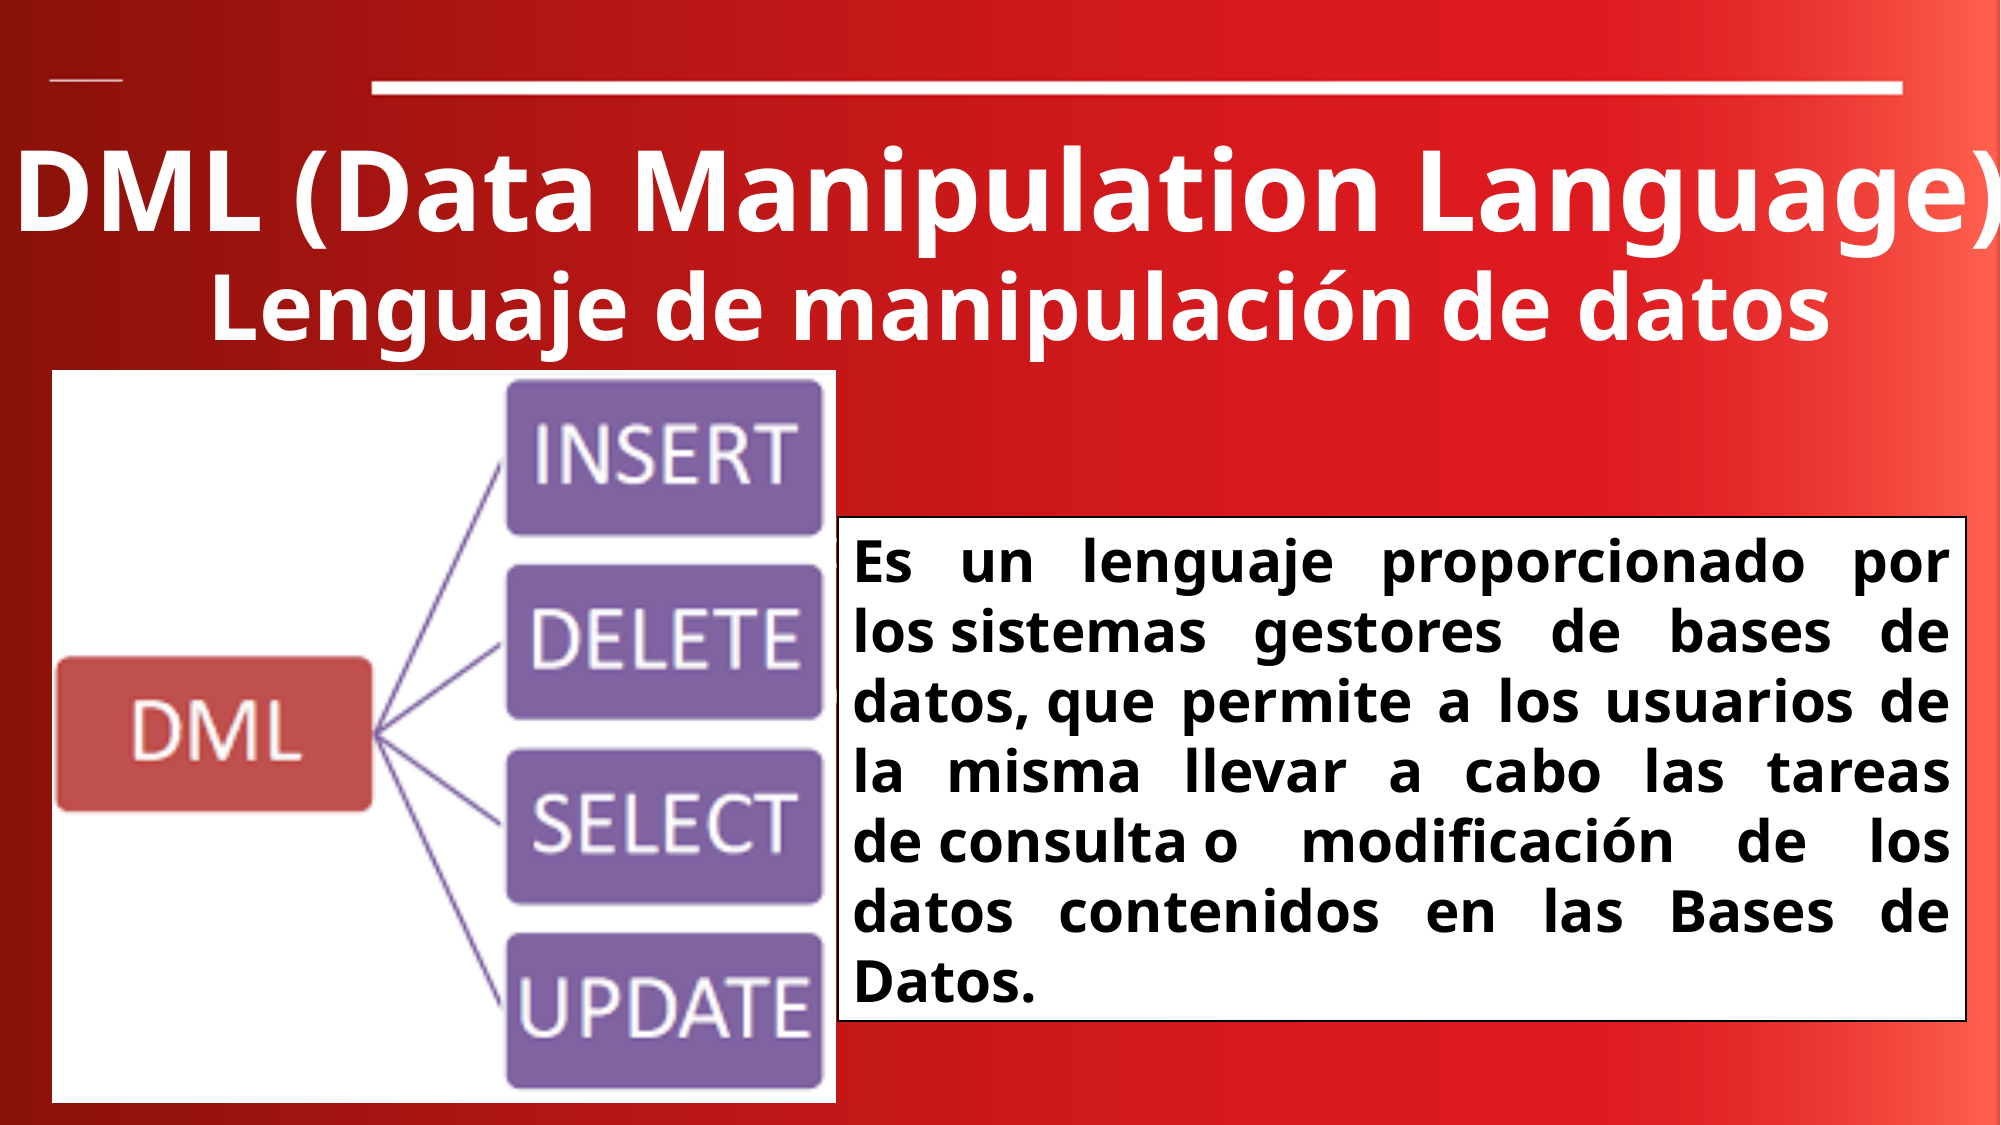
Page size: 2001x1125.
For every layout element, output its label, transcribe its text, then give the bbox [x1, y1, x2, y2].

picture [0, 0, 2001, 1125]
text_box Lenguaje de manipulación de datos [193, 241, 1848, 366]
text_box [52, 370, 1966, 1103]
text_box DML (Data Manipulation Language) [0, 111, 2000, 261]
